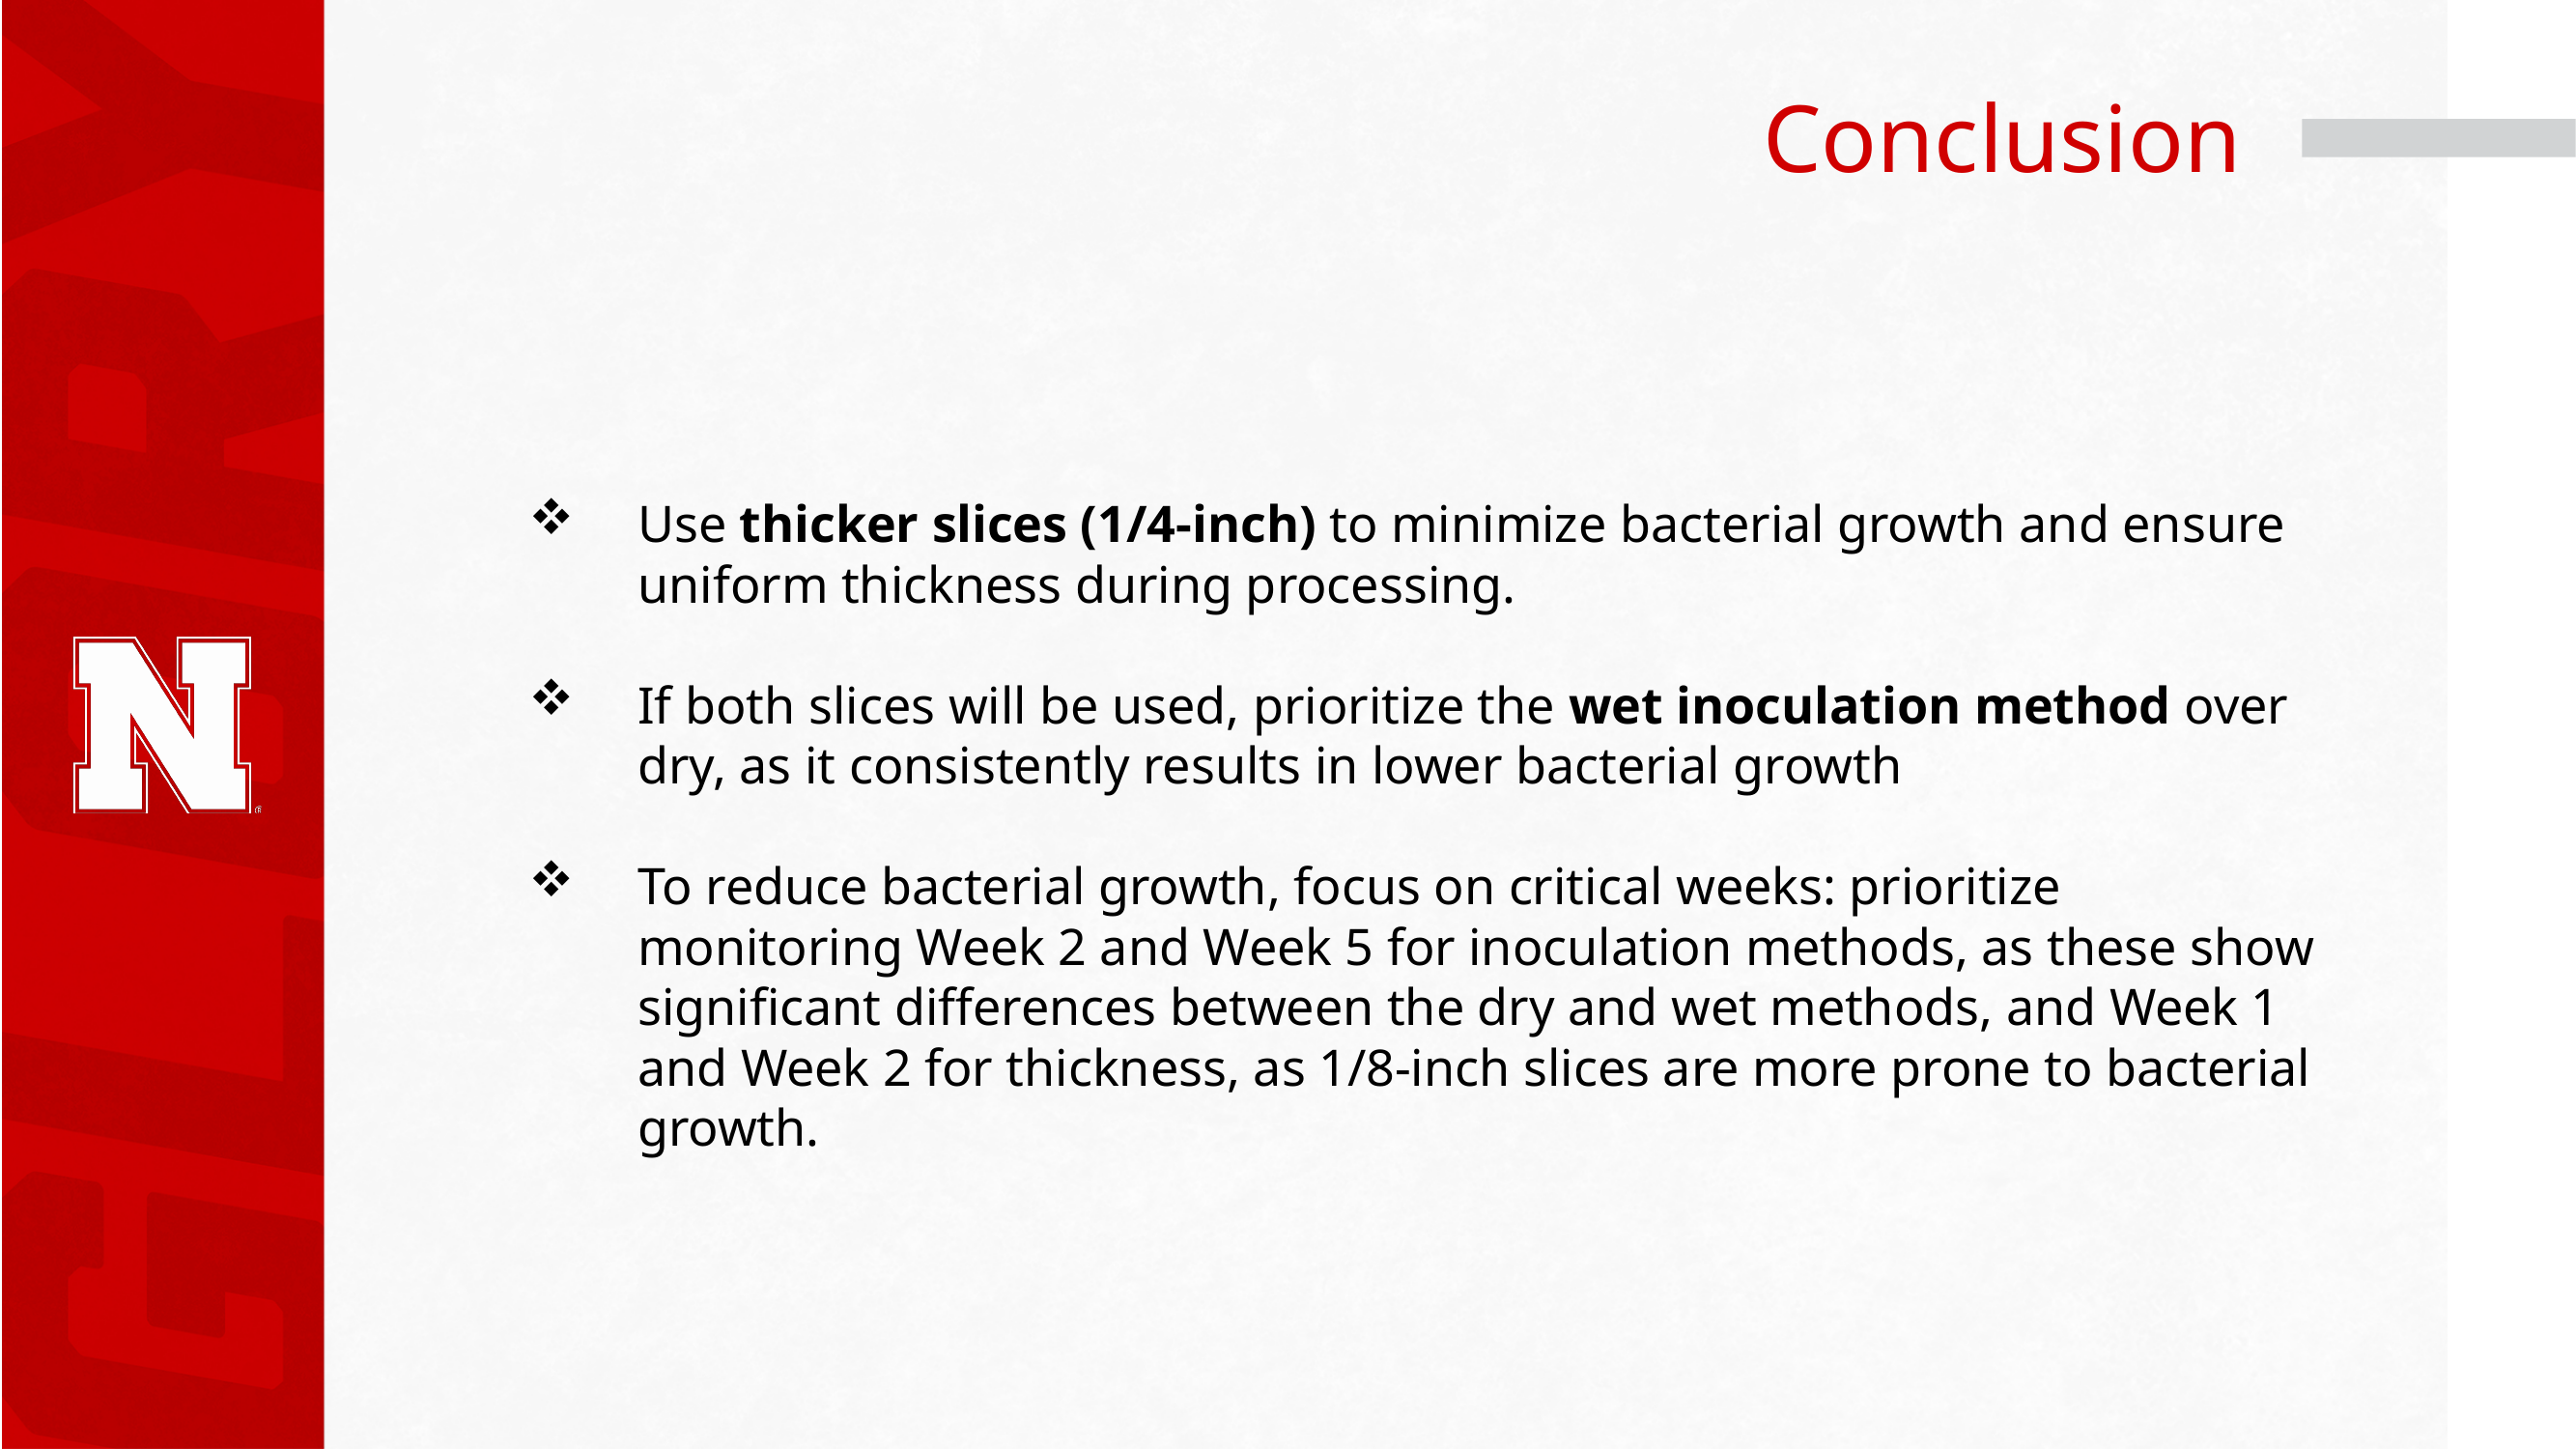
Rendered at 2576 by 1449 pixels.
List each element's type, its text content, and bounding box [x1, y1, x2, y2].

title Conclusion [346, 96, 2242, 174]
picture [2, 0, 2448, 1449]
list Use thicker slices (1/4-inch) to minimize bacterial growth and ensure uniform thickness during processing. If both slices will be used, prioritize the wet inoculation method over dry, as it consistently results in lower bacterial growth To reduce bacterial growth, focus on critical weeks: prioritize monitoring Week 2 and Week 5 for inoculation methods, as these show significant differences between the dry and wet methods, and Week 1 and Week 2 for thickness, as 1/8-inch slices are more prone to bacterial growth. [478, 220, 2345, 1308]
